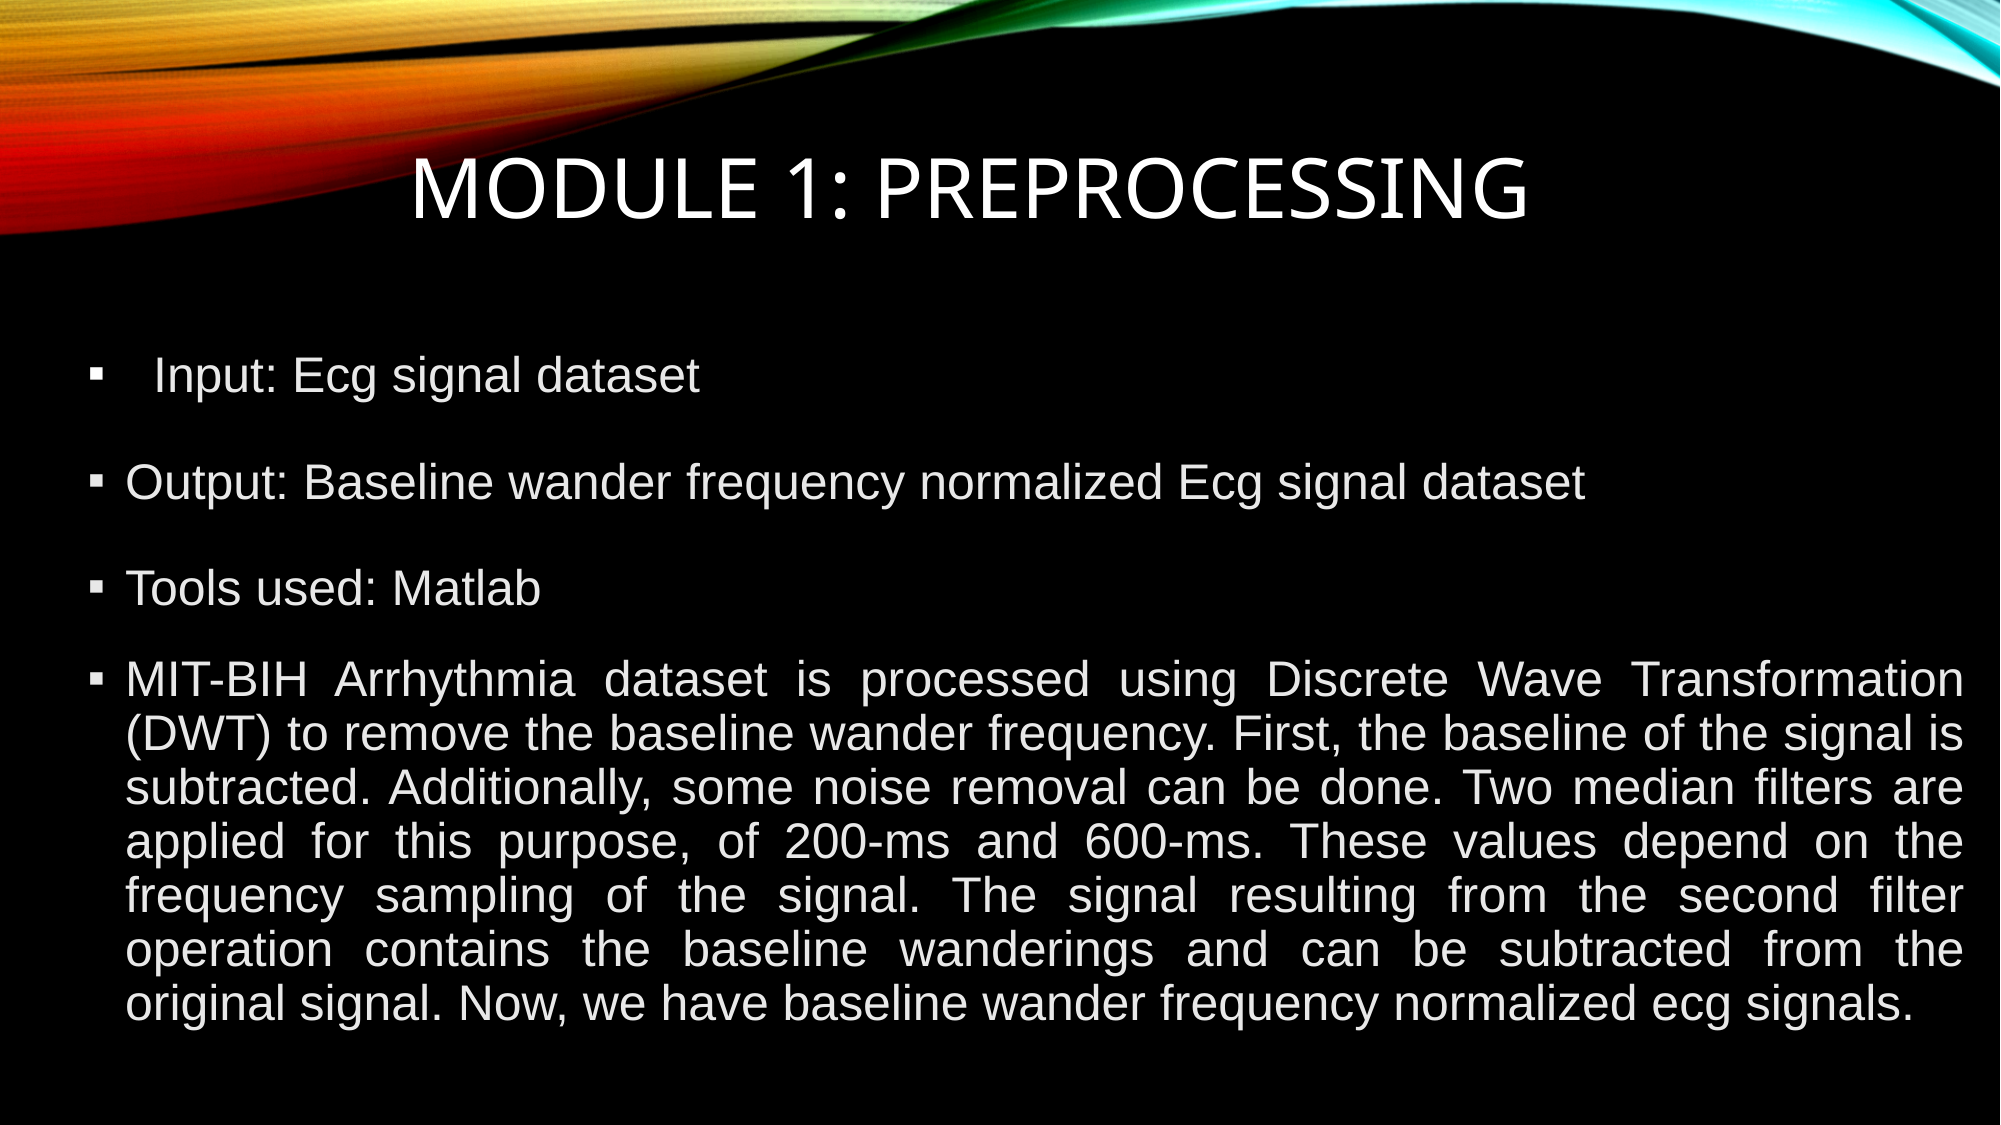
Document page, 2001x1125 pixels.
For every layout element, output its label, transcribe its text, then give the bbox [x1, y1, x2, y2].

title MODULE 1: PREPROCESSING [264, 85, 1677, 298]
picture [0, 0, 2000, 237]
text_box Input: Ecg signal dataset Output: Baseline wander frequency normalized Ecg signal dataset Tools used: Matlab MIT-BIH Arrhythmia dataset is processed using Discrete Wave Transformation (DWT) to remove the baseline wander frequency. First, the baseline of the signal is subtracted. Additionally, some noise removal can be done. Two median filters are applied for this purpose, of 200-ms and 600-ms. These values depend on the frequency sampling of the signal. The signal resulting from the second filter operation contains the baseline wanderings and can be subtracted from the original signal. Now, we have baseline wander frequency normalized ecg signals. [72, 326, 1981, 1083]
